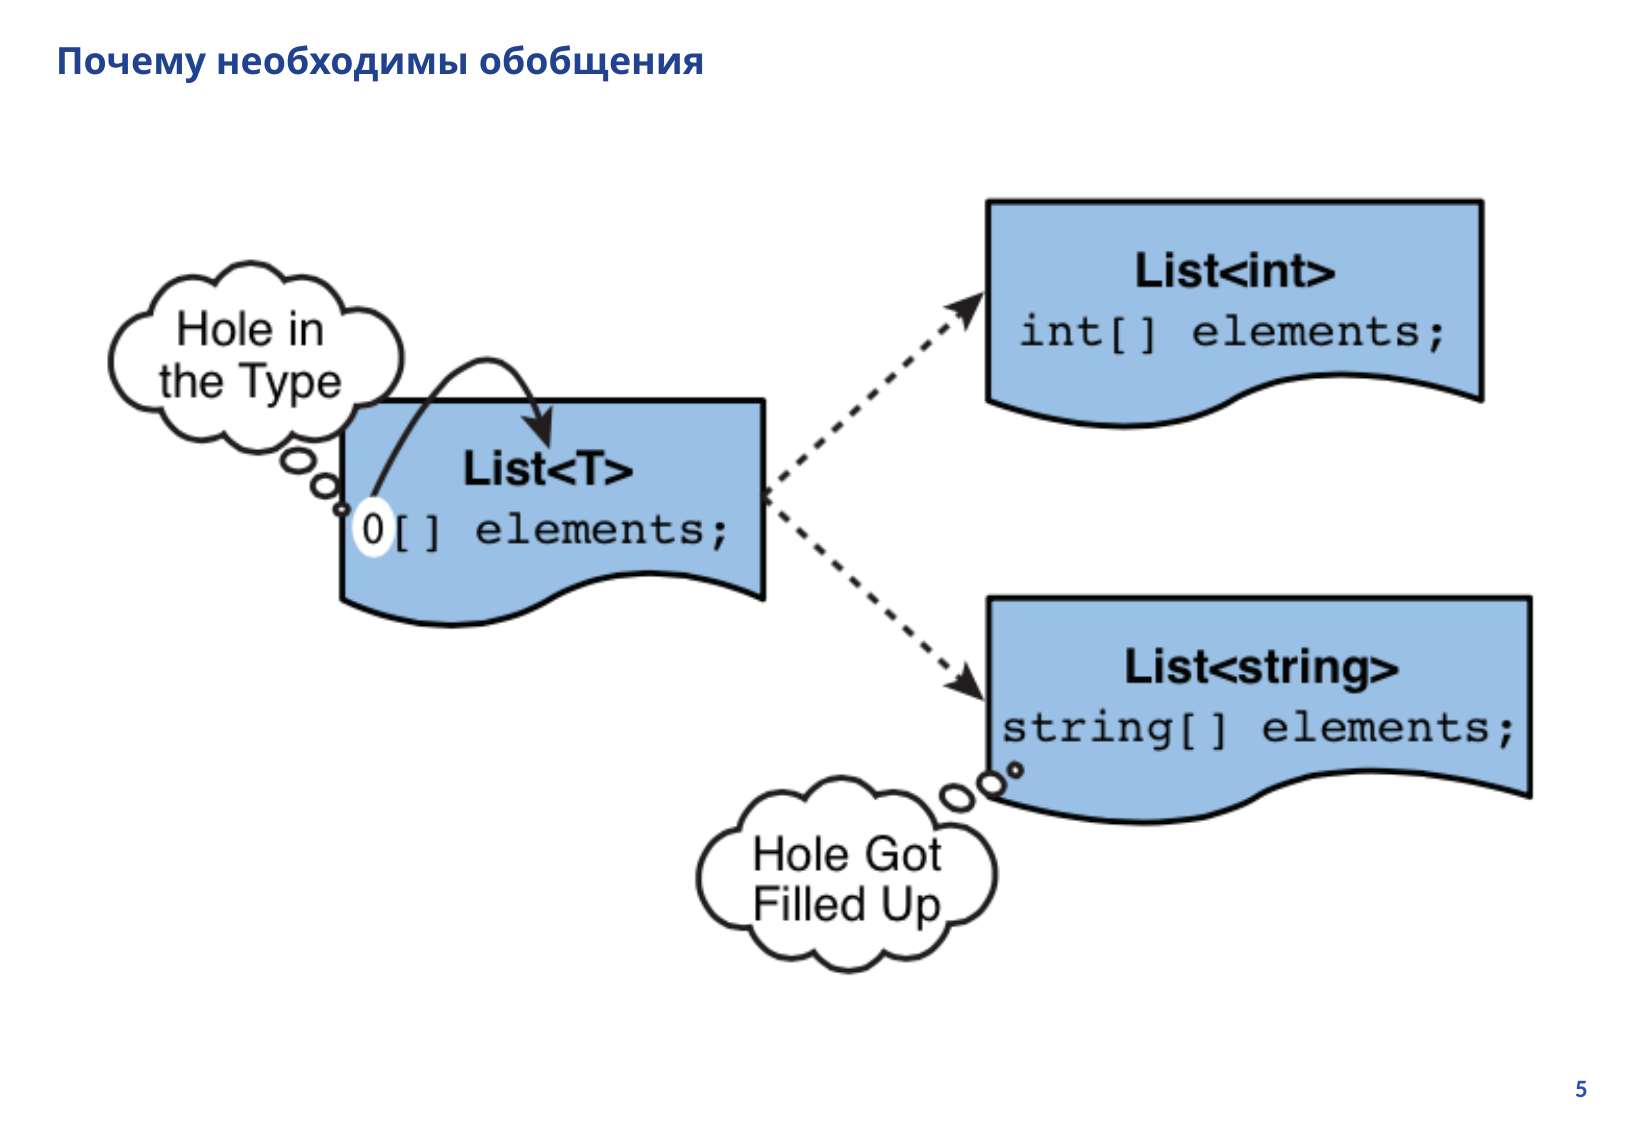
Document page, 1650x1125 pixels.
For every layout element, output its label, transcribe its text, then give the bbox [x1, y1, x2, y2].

picture [62, 128, 1574, 996]
title Почему необходимы обобщения [40, 29, 1616, 90]
